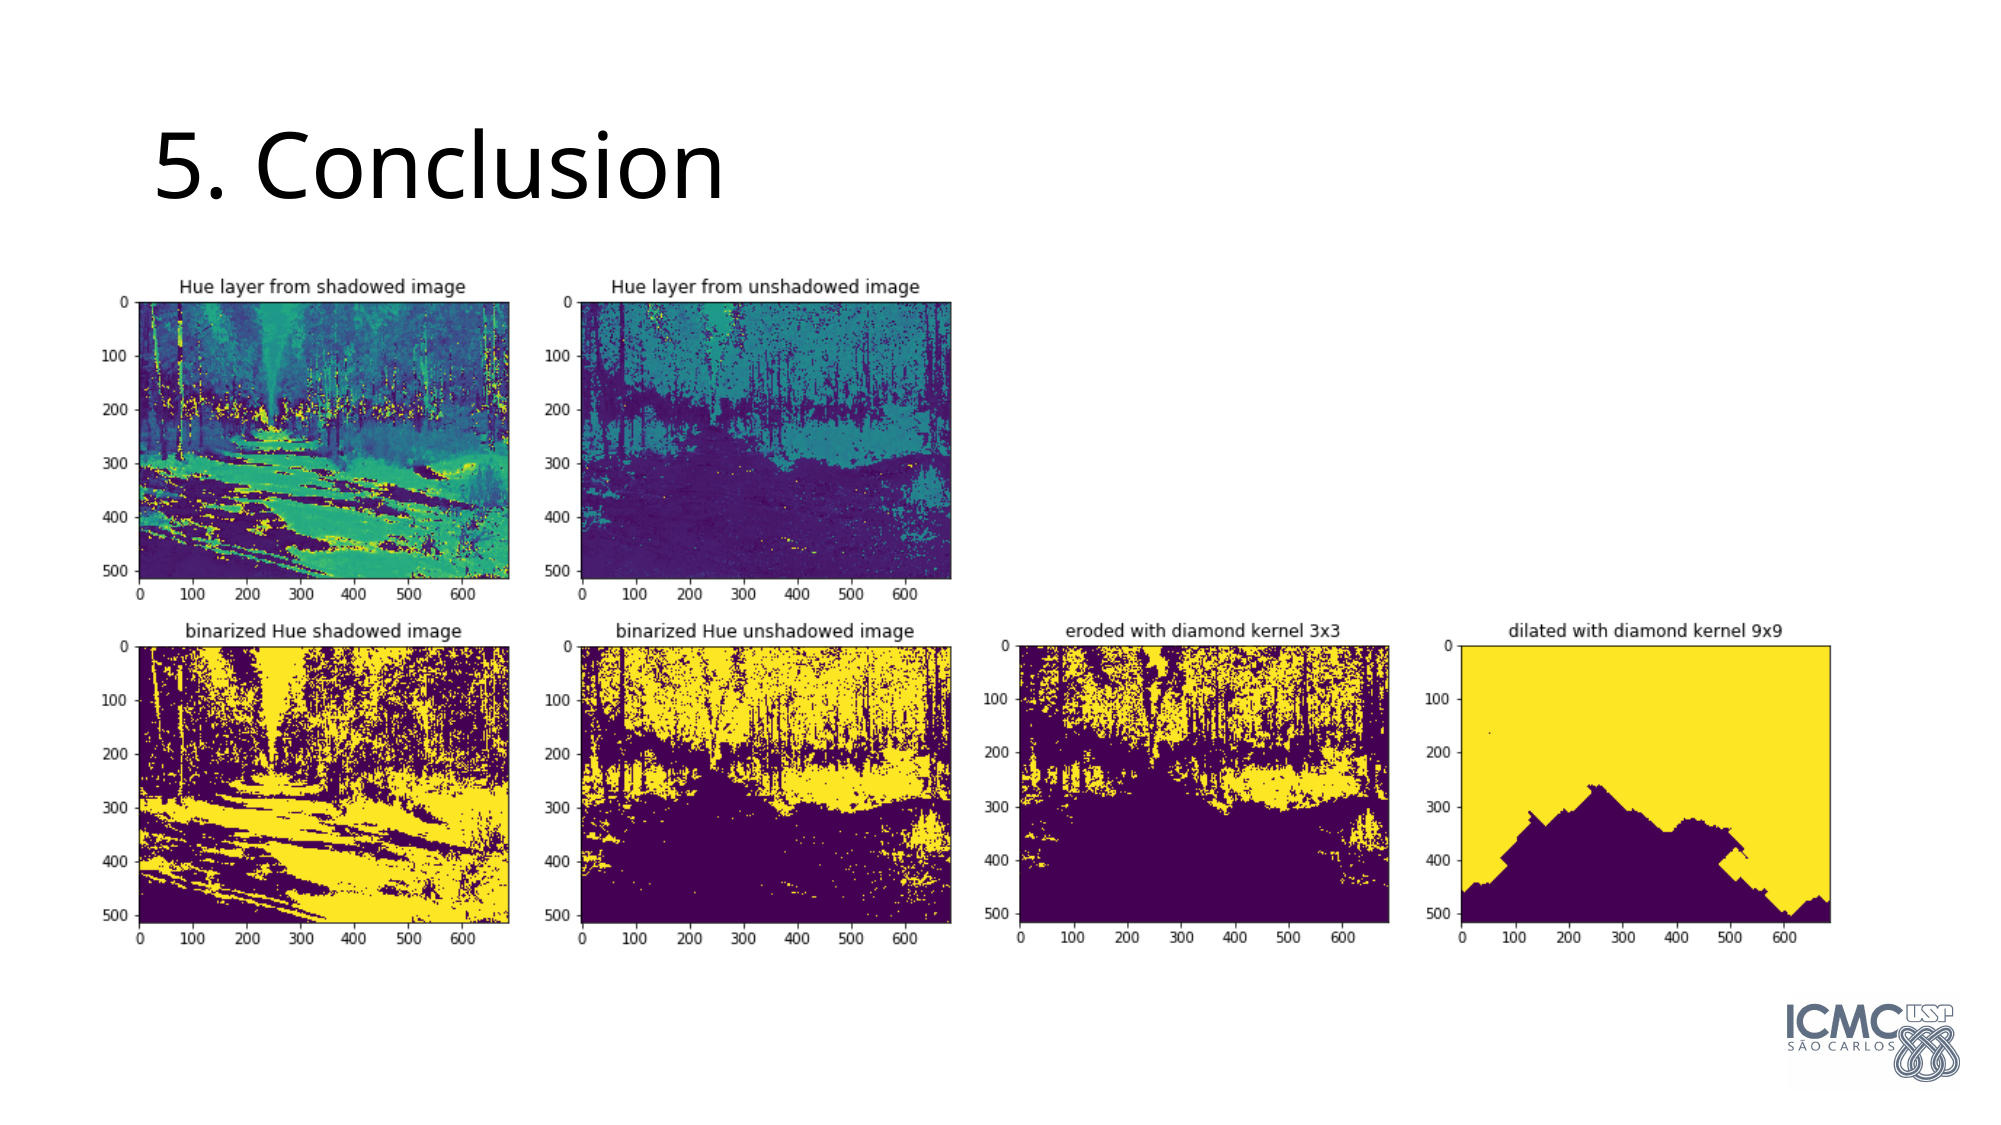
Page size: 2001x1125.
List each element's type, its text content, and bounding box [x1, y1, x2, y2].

title 5. Conclusion [137, 59, 1863, 278]
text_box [100, 258, 1837, 969]
picture [1787, 994, 1960, 1091]
